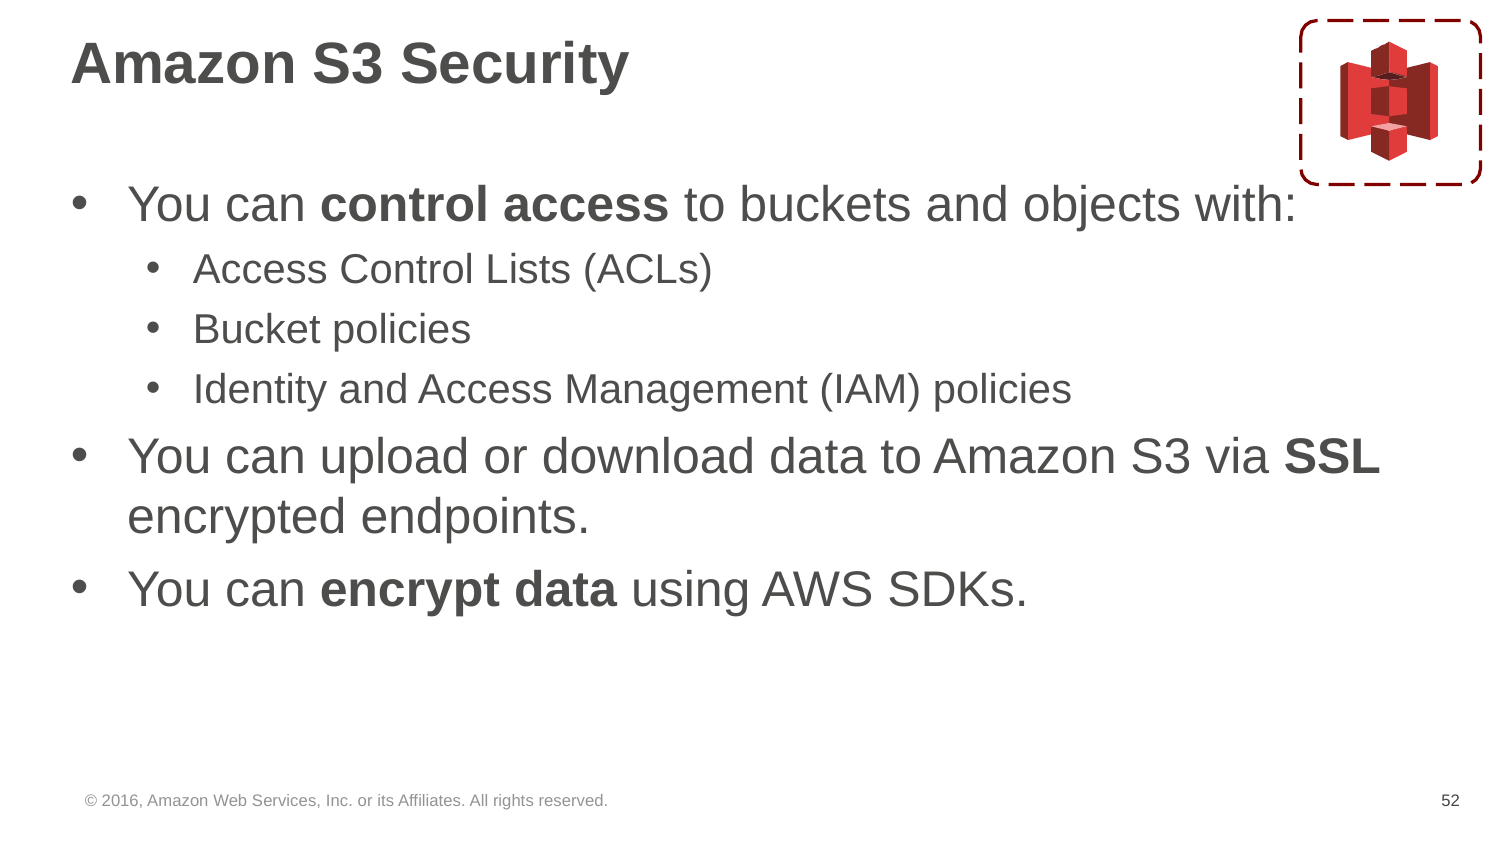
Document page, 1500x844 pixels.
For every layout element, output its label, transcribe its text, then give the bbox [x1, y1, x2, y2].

slide_number ‹#› [1426, 789, 1467, 844]
text_box You can control access to buckets and objects with: Access Control Lists (ACLs) Bucket policies Identity and Access Management (IAM) policies You can upload or download data to Amazon S3 via SSL encrypted endpoints. You can encrypt data using AWS SDKs. [68, 157, 1385, 616]
footer © 2016, Amazon Web Services, Inc. or its Affiliates. All rights reserved. [82, 789, 613, 844]
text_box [1300, 20, 1481, 185]
title Amazon S3 Security [68, 22, 633, 157]
